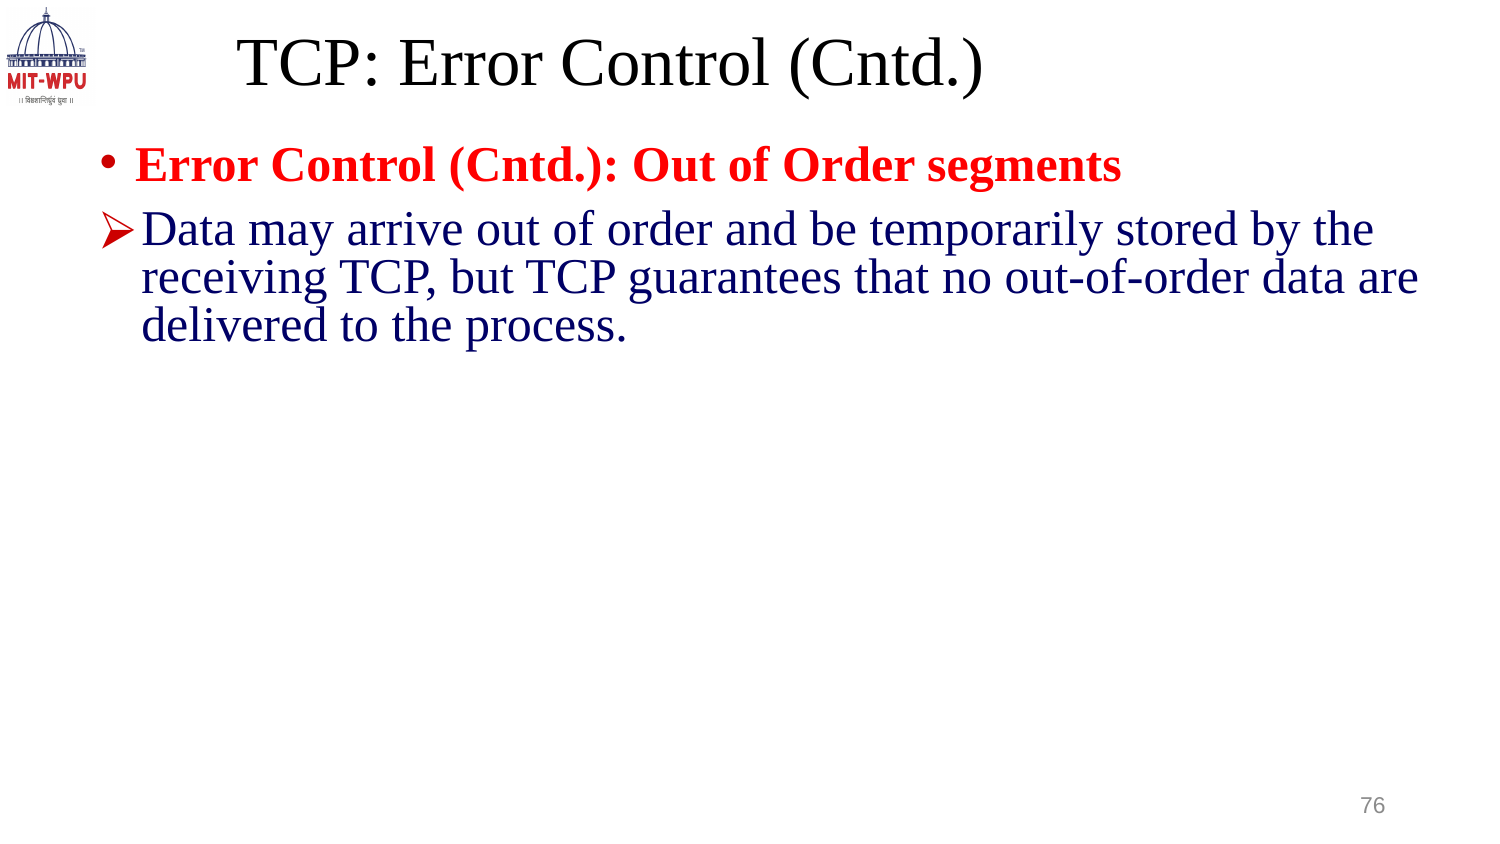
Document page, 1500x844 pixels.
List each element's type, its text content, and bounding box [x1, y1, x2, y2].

text_box Error Control (Cntd.): Out of Order segments [75, 137, 1473, 185]
slide_number 76 [1059, 782, 1397, 827]
text_box Data may arrive out of order and be temporarily stored by the receiving TCP, but TCP guarantees that no out-of-order data are delivered to the process. [75, 201, 1473, 471]
title TCP: Error Control (Cntd.) [225, 33, 1500, 93]
picture [6, 7, 96, 106]
